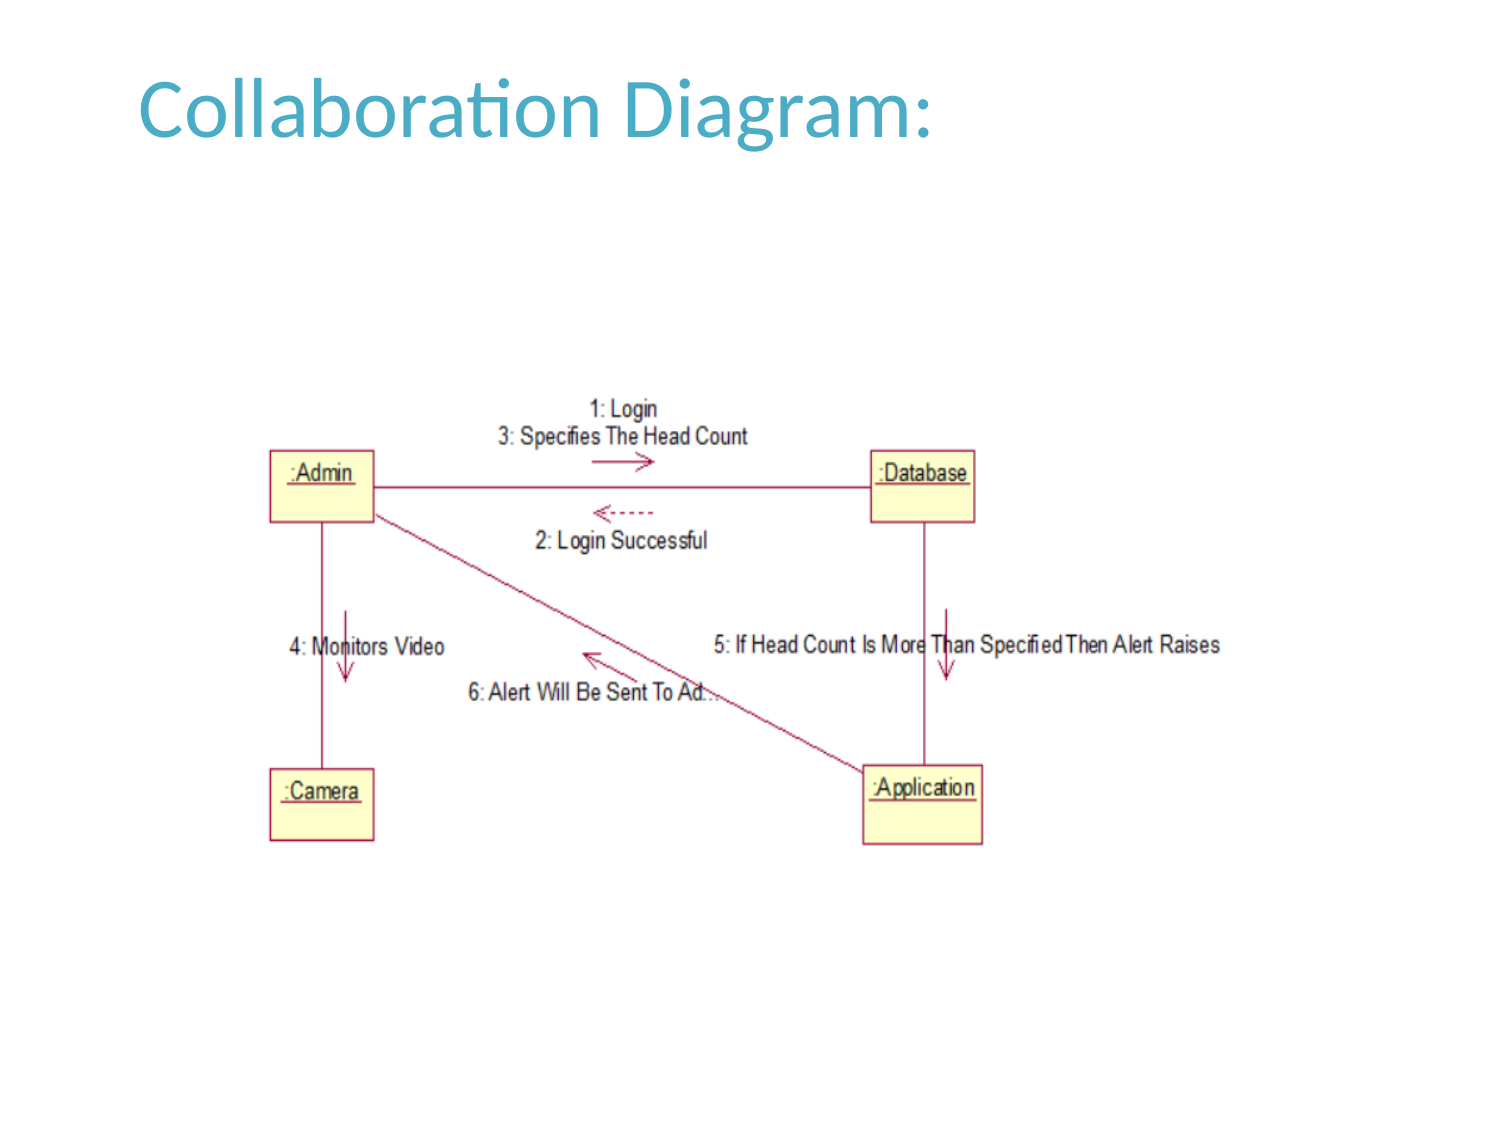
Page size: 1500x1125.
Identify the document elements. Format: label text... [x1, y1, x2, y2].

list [245, 372, 1255, 913]
title Collaboration Diagram: [75, 45, 1000, 163]
